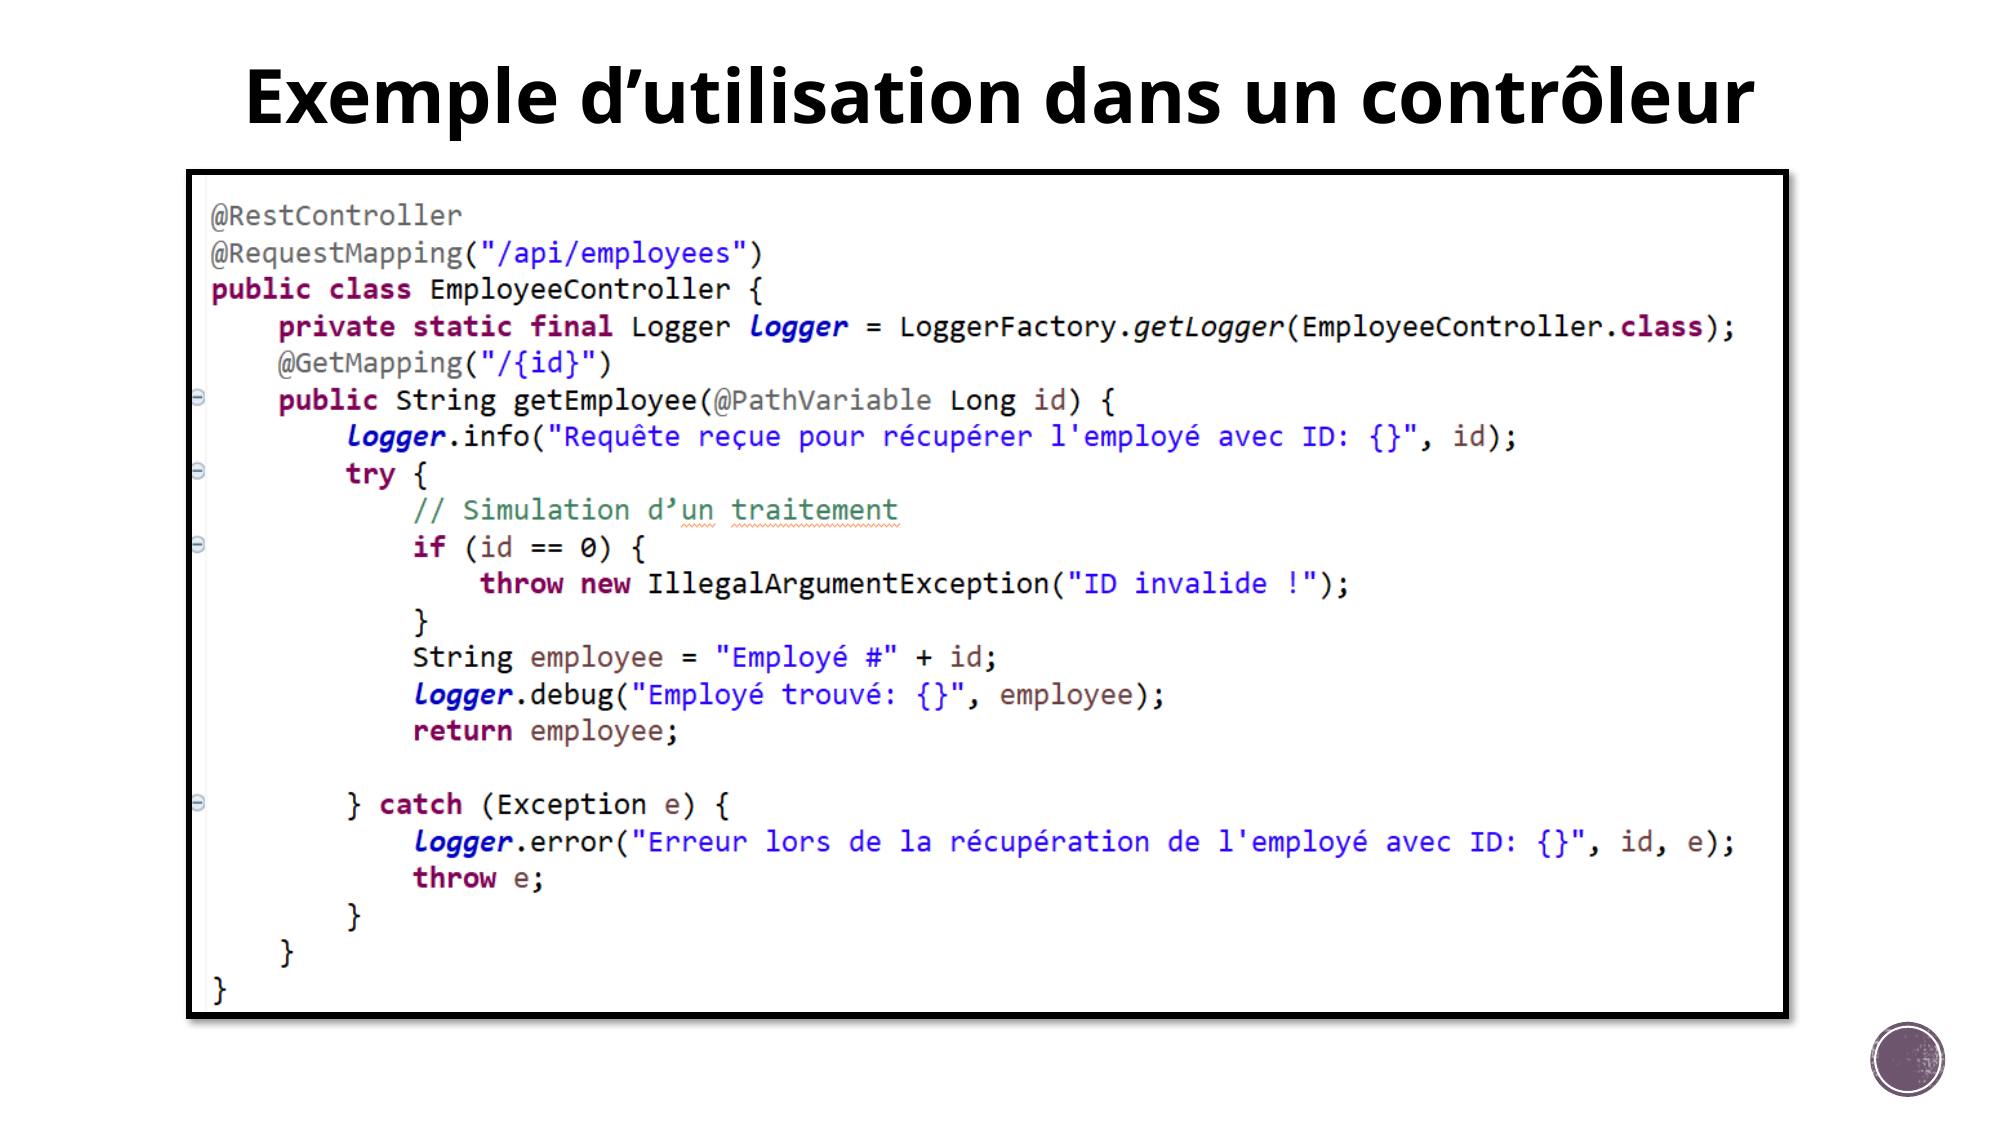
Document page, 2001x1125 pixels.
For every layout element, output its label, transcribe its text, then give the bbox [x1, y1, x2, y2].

title Exemple d’utilisation dans un contrôleur [175, 50, 1826, 149]
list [196, 179, 1780, 1009]
